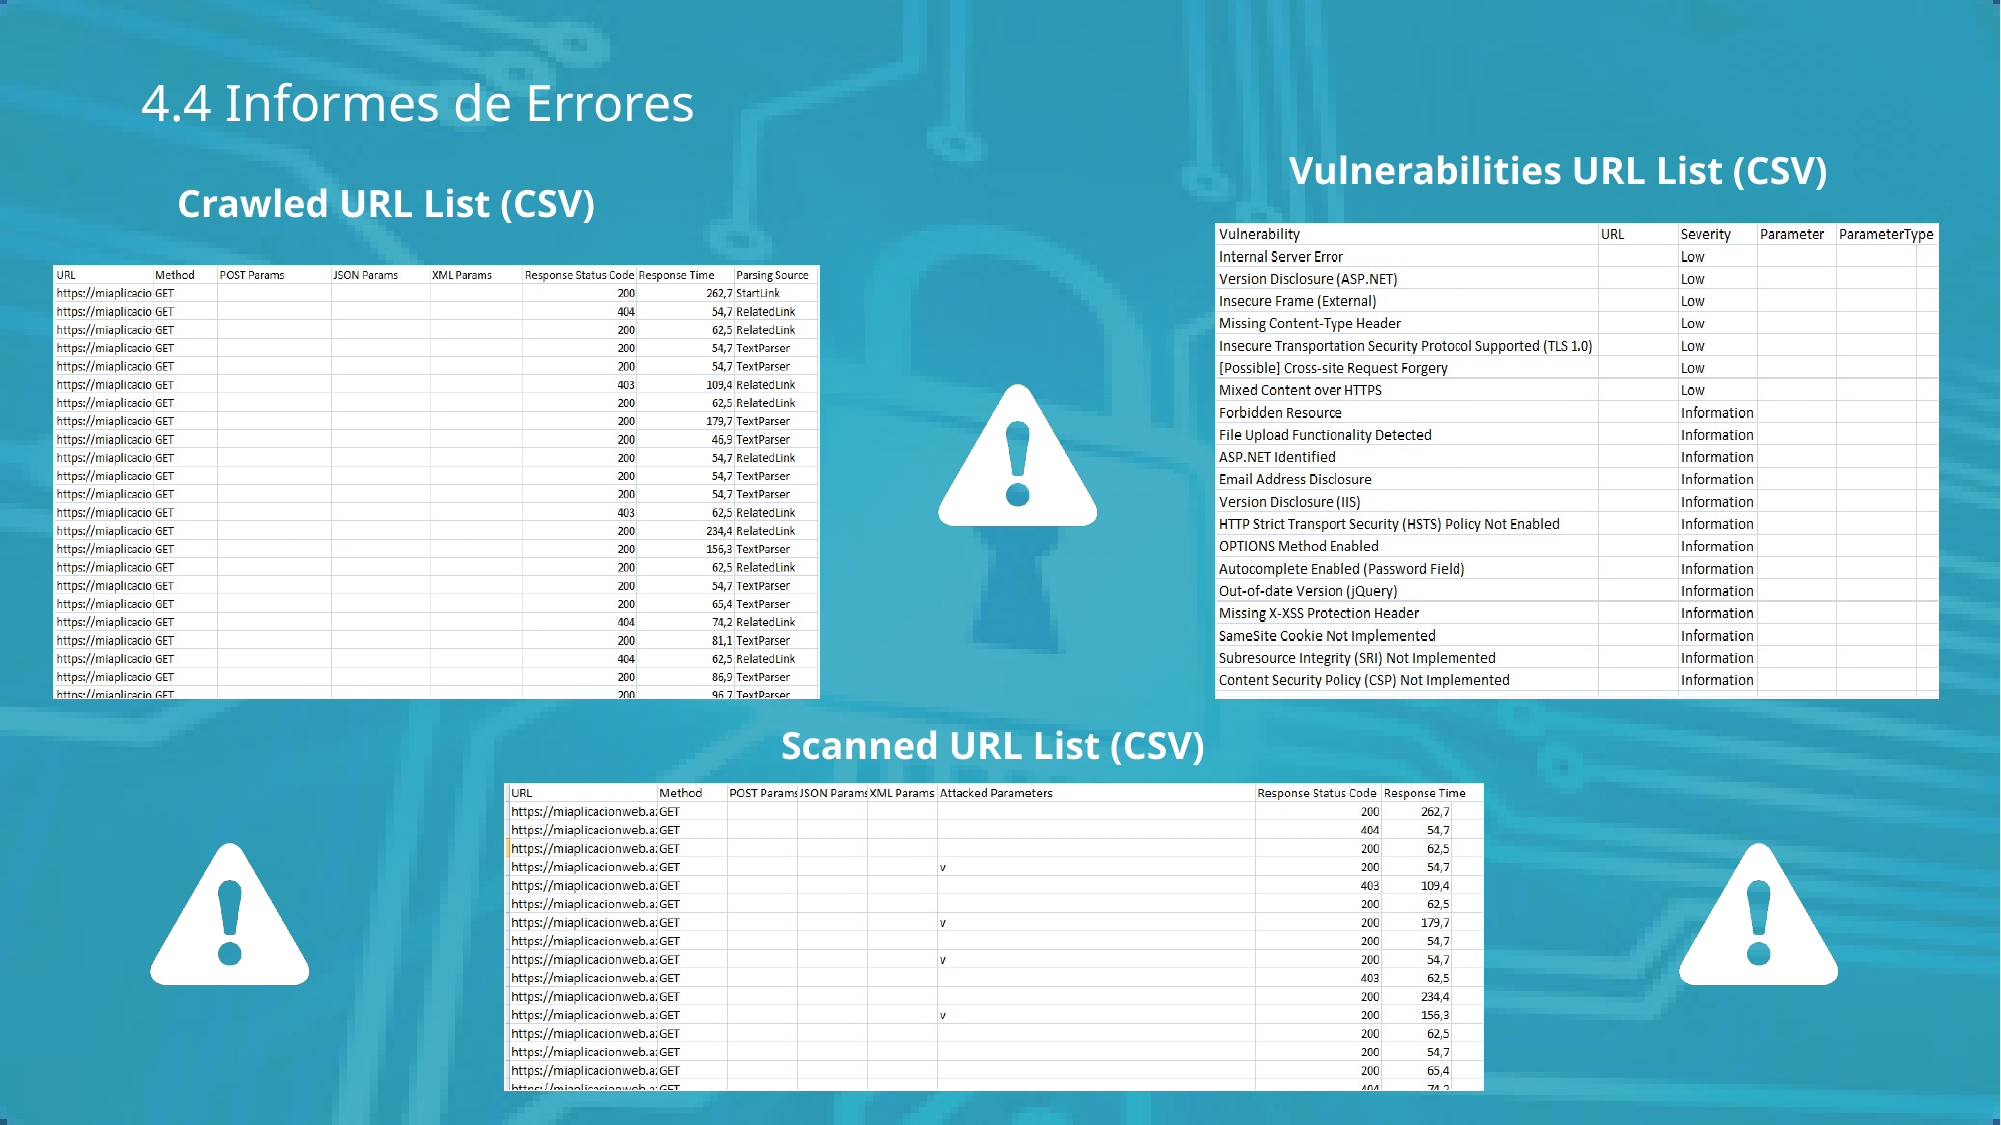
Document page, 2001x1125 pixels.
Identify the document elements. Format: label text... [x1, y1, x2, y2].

text_box Vulnerabilities URL List (CSV) [1274, 139, 1844, 200]
picture [0, 0, 2001, 1125]
text_box Crawled URL List (CSV) [162, 172, 611, 232]
text_box 4.4 Informes de Errores [127, 63, 712, 139]
text_box Scanned URL List (CSV) [766, 715, 1221, 775]
